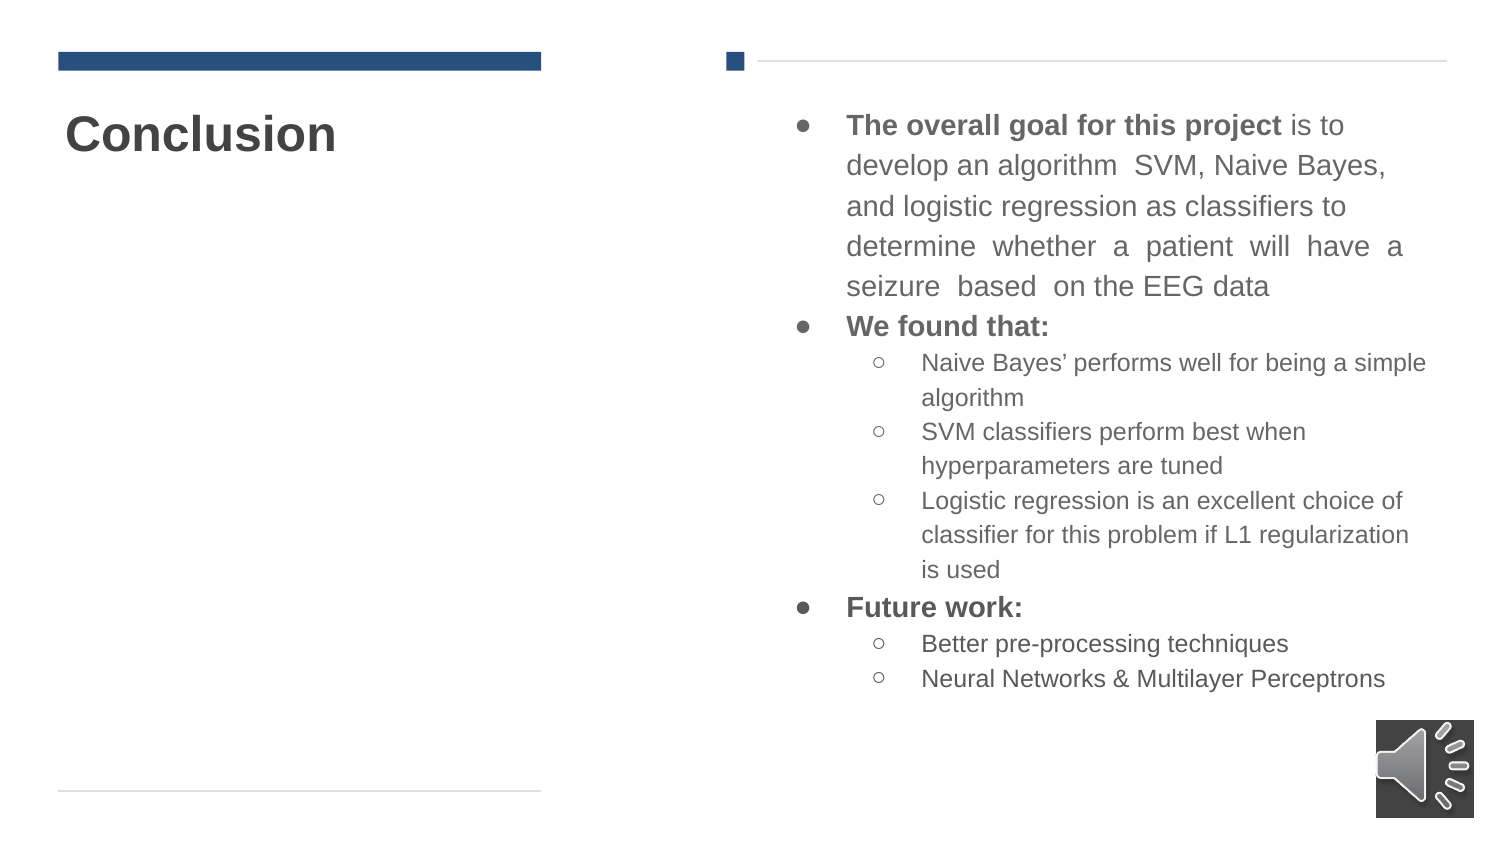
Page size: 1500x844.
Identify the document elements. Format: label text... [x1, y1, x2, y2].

title Conclusion [50, 86, 566, 347]
list The overall goal for this project is to develop an algorithm SVM, Naive Bayes, and logistic regression as classifiers to determine whether a patient will have a seizure based on the EEG data We found that: Naive Bayes’ performs well for being a simple algorithm SVM classifiers perform best when hyperparameters are tuned Logistic regression is an excellent choice of classifier for this problem if L1 regularization is used Future work: Better pre-processing techniques Neural Networks & Multilayer Perceptrons [756, 86, 1447, 746]
picture [1374, 718, 1476, 819]
